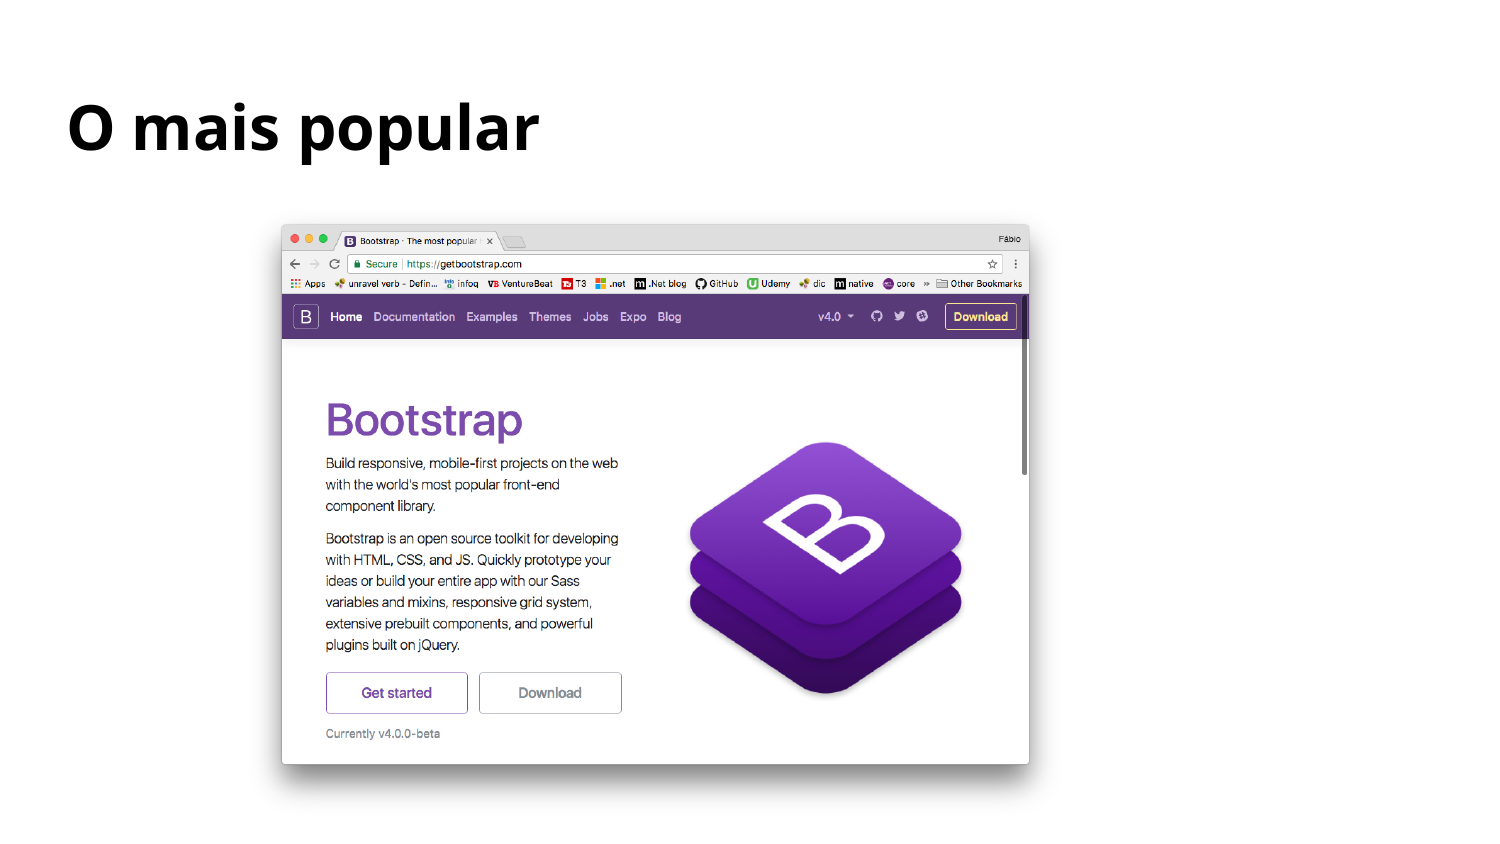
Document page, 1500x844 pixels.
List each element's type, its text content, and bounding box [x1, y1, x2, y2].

picture [241, 202, 1068, 822]
title O mais popular [51, 72, 1449, 176]
